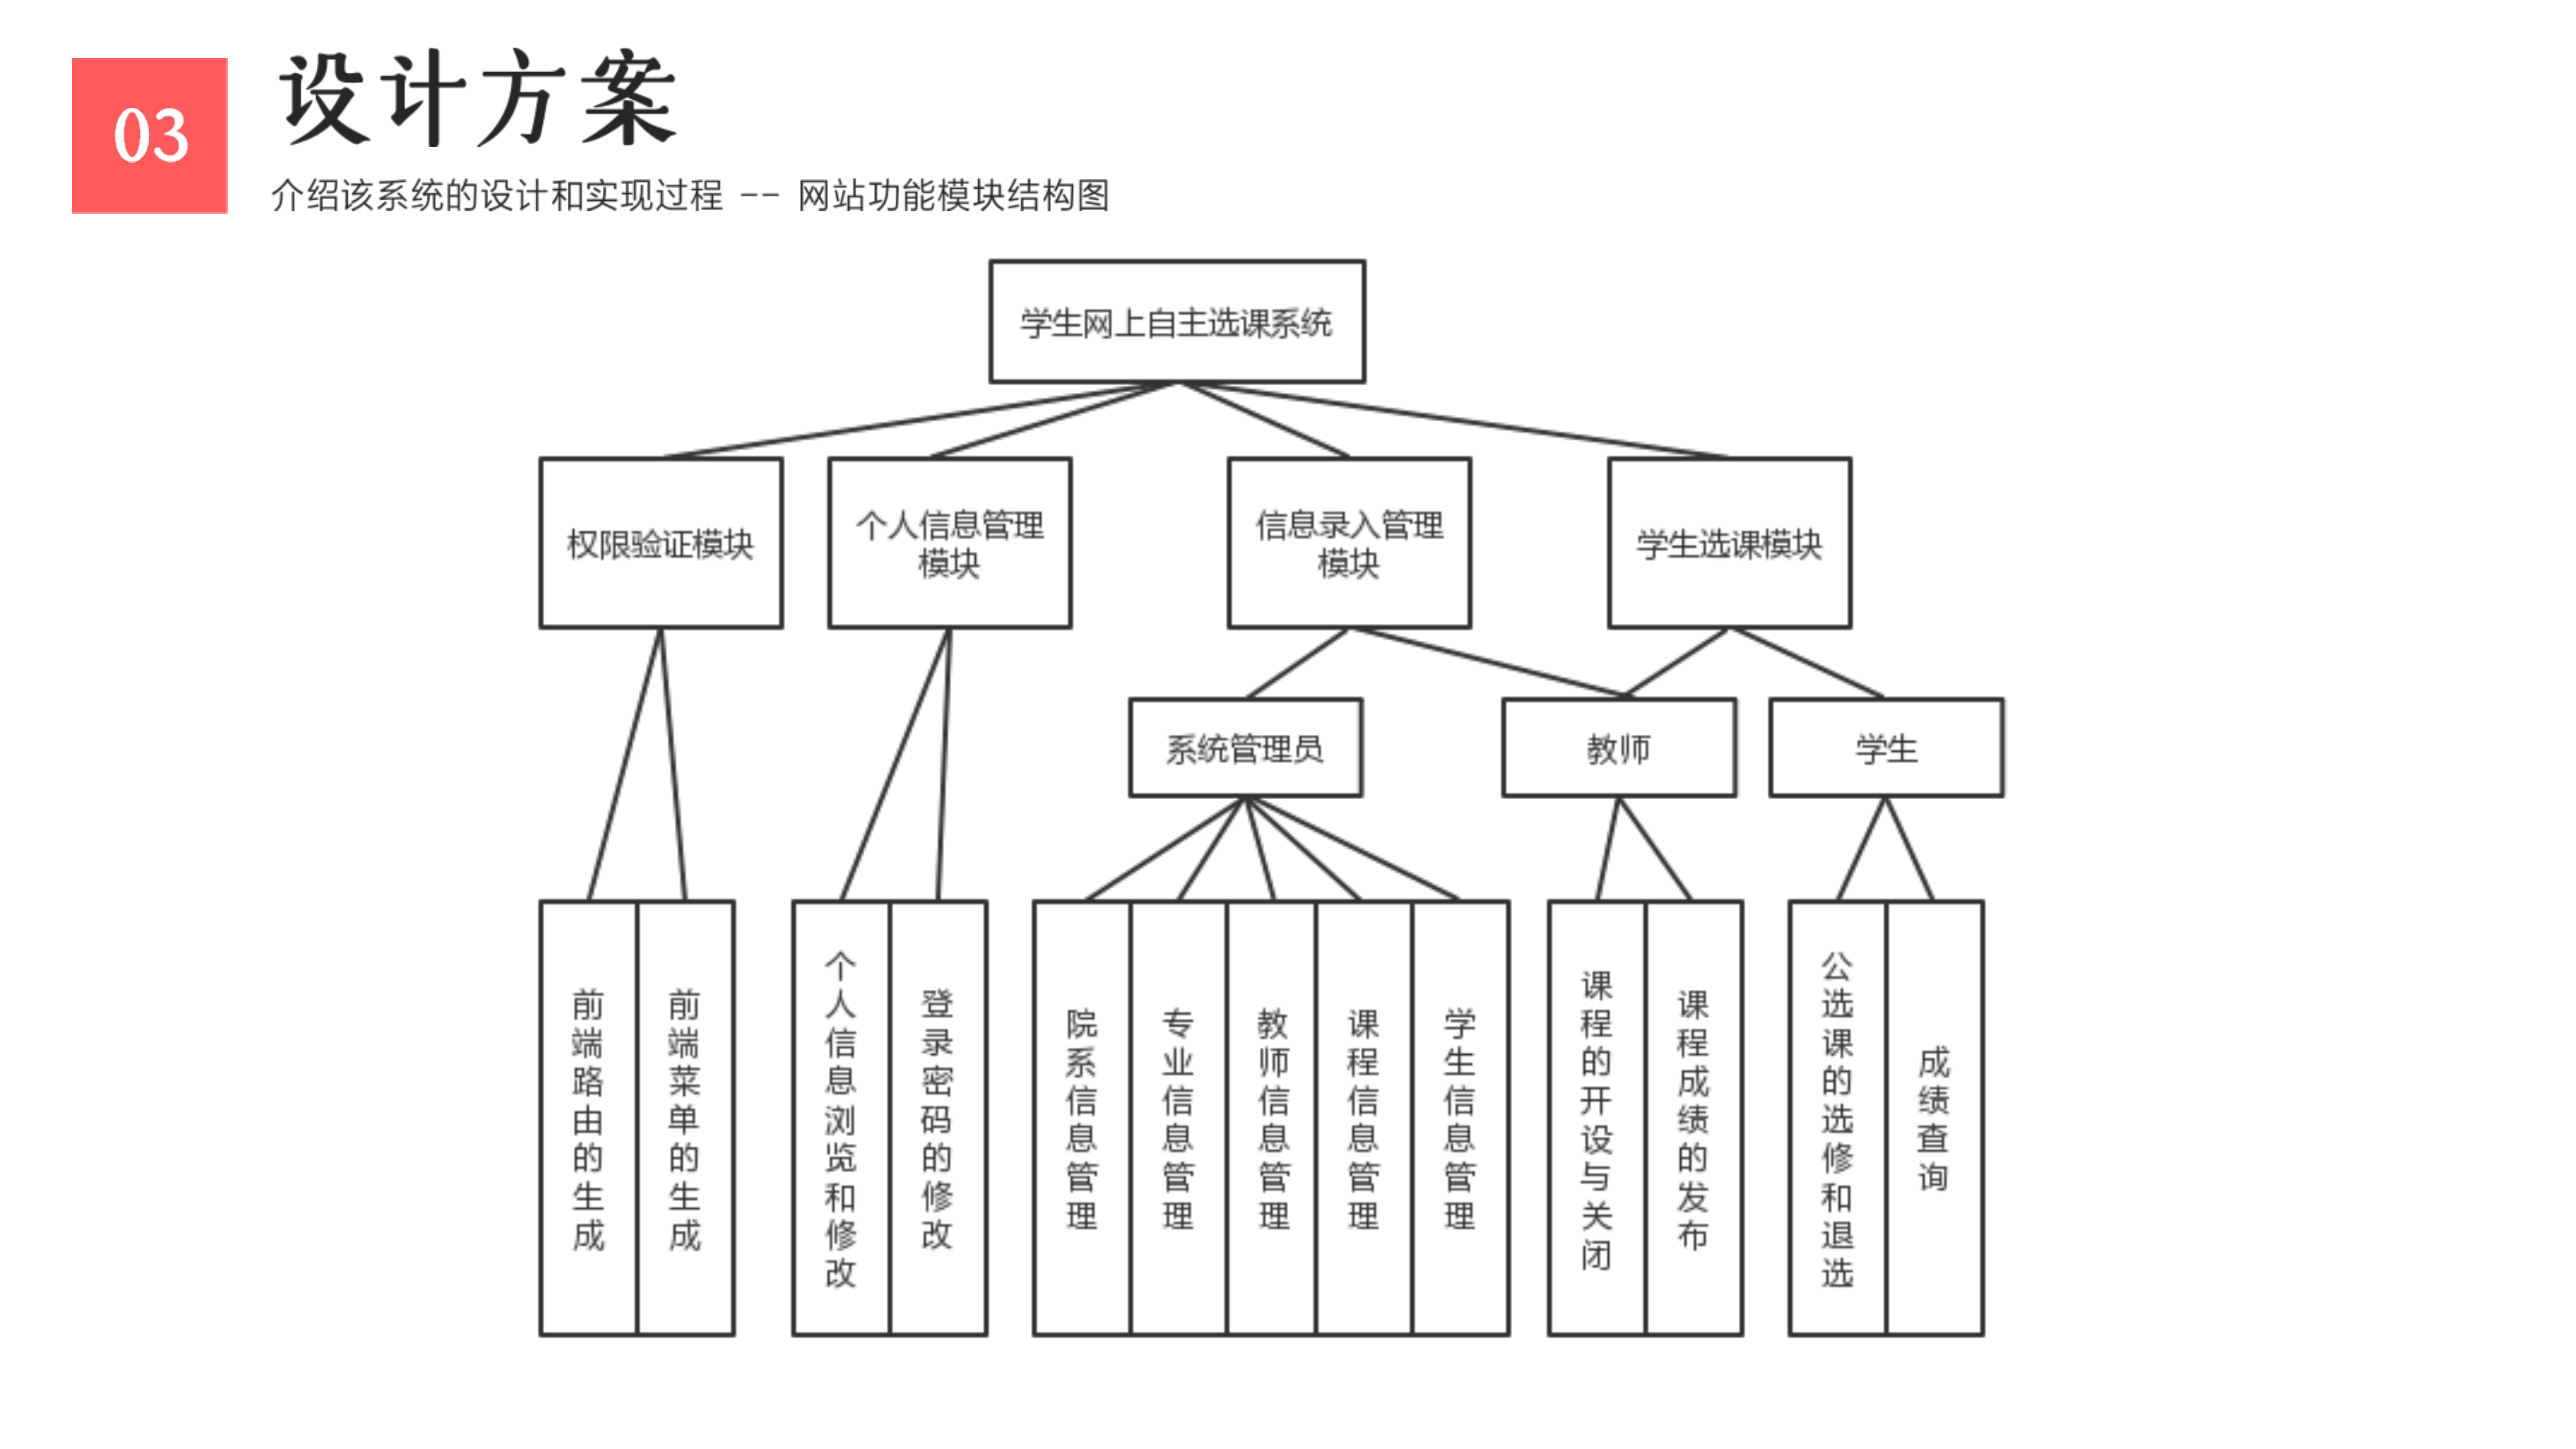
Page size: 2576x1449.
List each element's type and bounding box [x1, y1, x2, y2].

picture [270, 48, 2150, 1449]
picture [72, 57, 228, 214]
